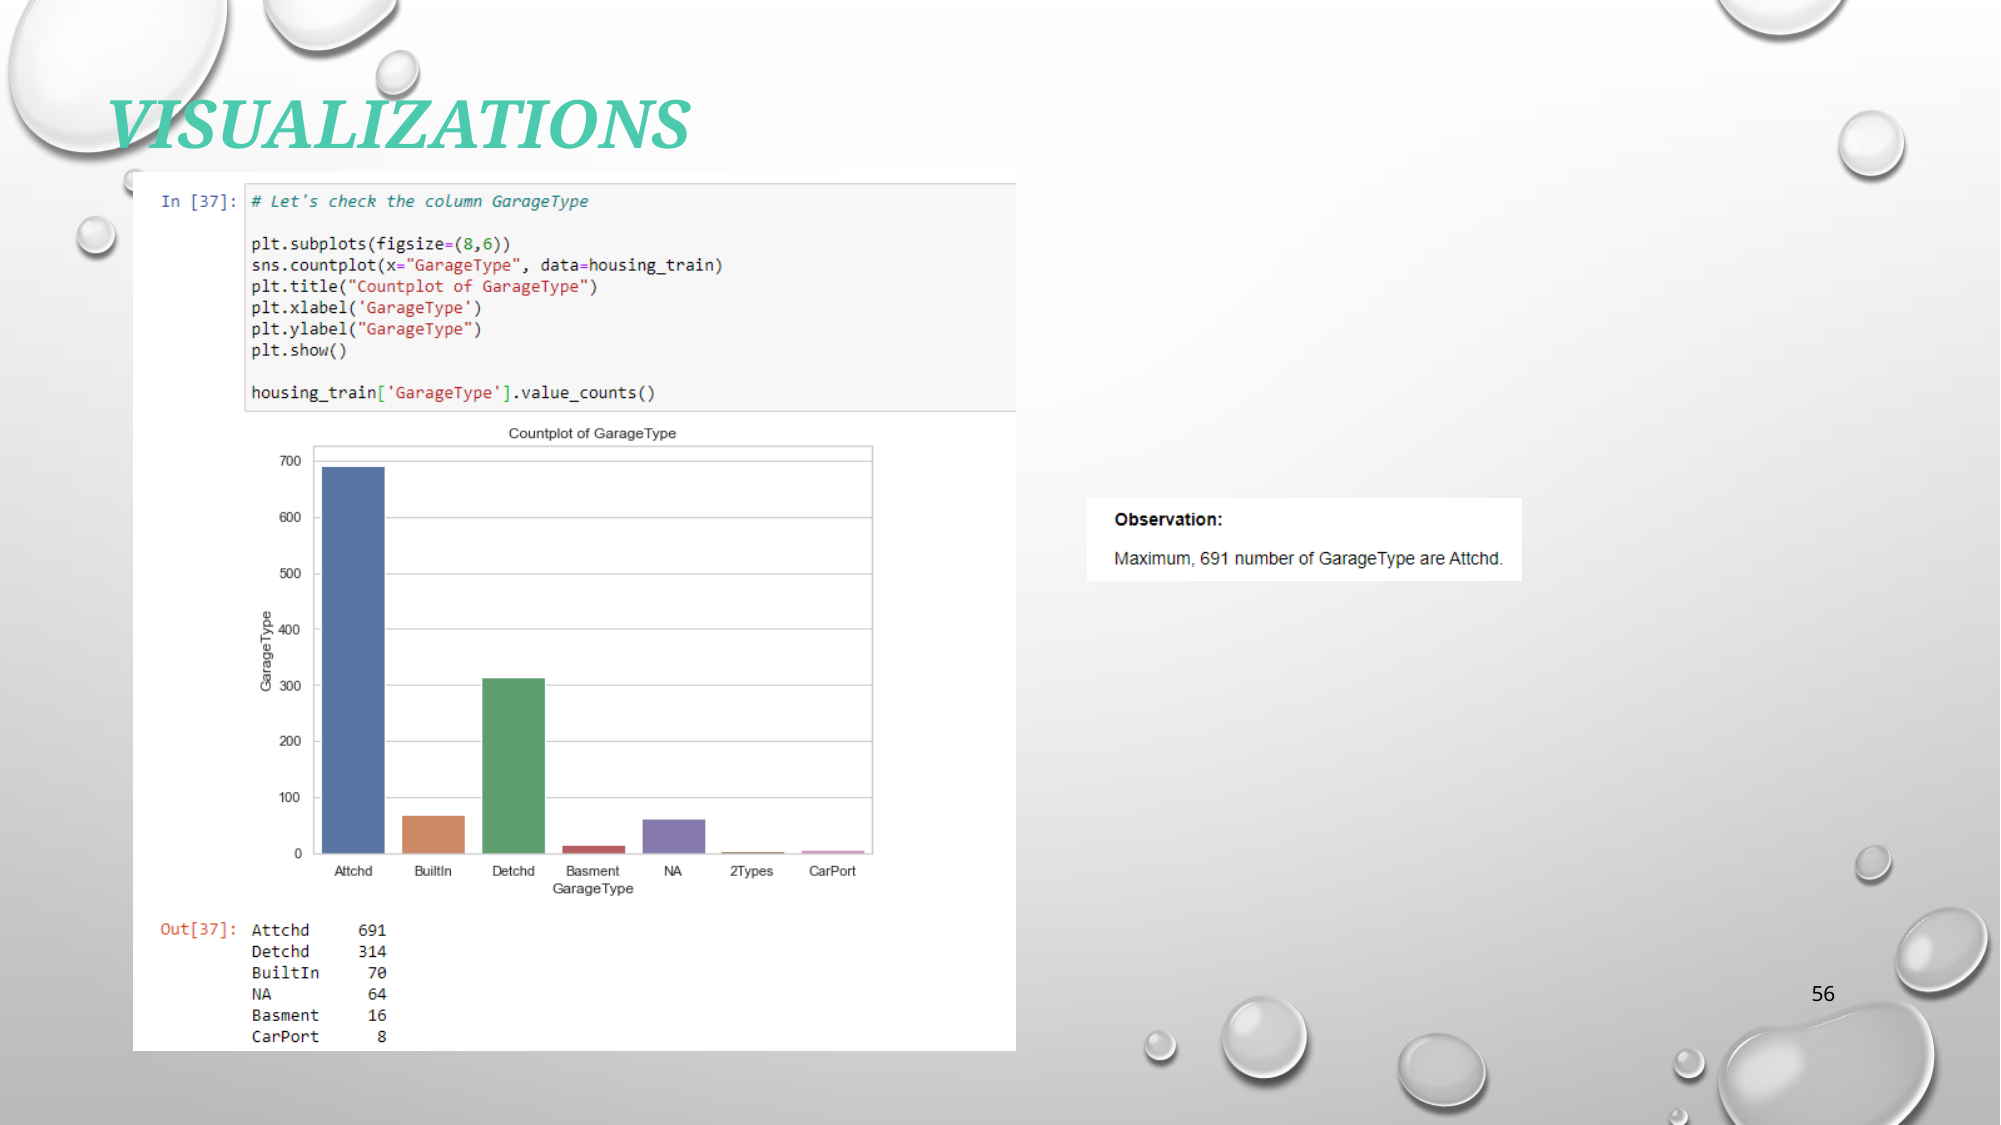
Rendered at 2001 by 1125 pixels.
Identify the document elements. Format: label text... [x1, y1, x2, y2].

text_box VISUALIZATIONS [89, 74, 1673, 170]
picture [0, 0, 2000, 1125]
slide_number 56 [1724, 965, 1851, 1025]
